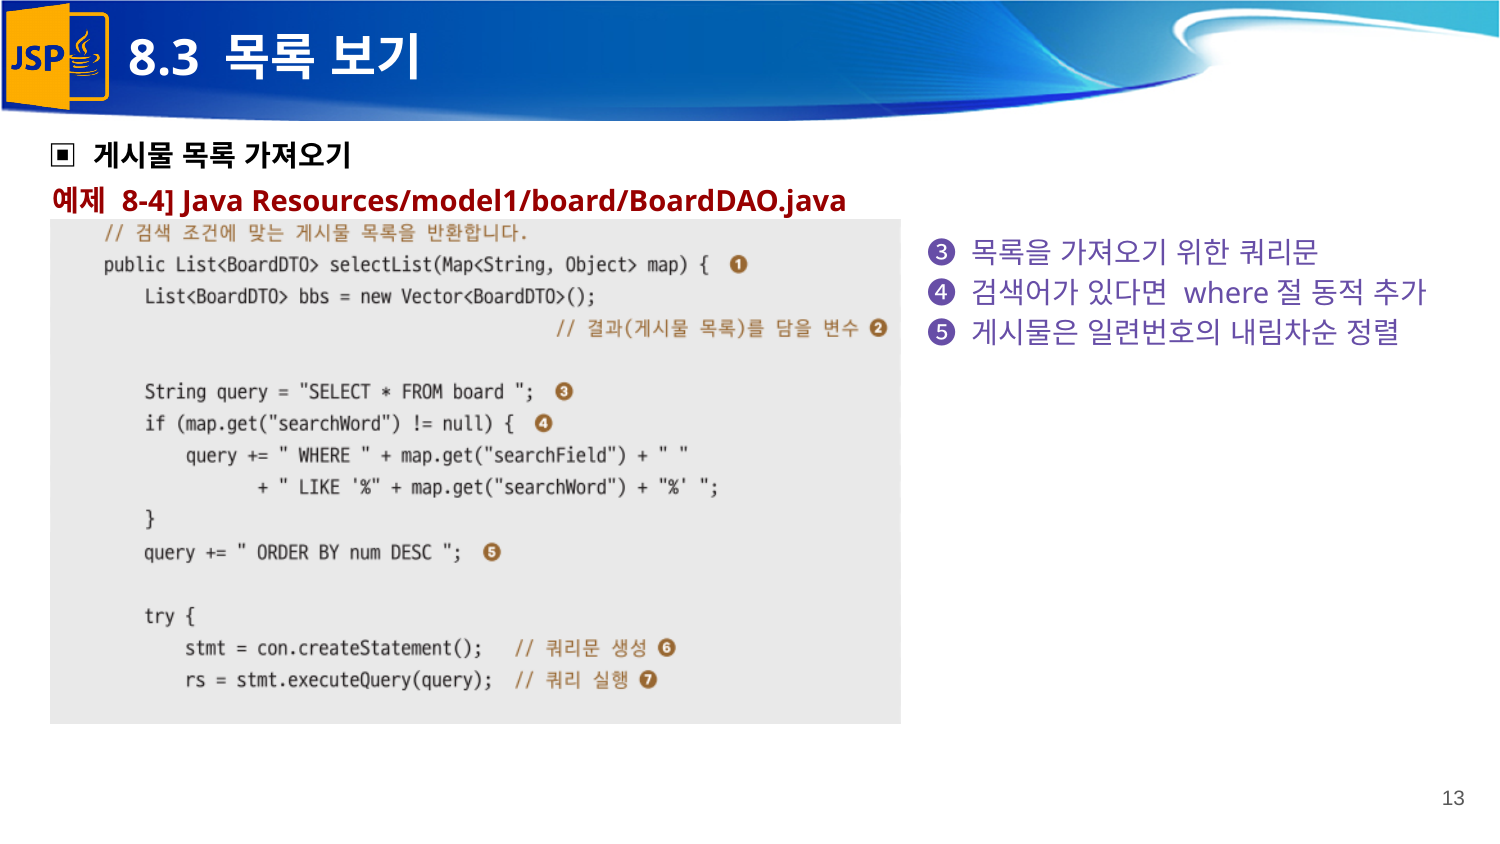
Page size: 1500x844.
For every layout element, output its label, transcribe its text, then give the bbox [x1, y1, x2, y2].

slide_number ‹#› [1389, 764, 1480, 830]
text_box 예제 8-4] Java Resources/model1/board/BoardDAO.java [37, 161, 868, 227]
text_box ❸ 목록을 가져오기 위한 쿼리문 ❹ 검색어가 있다면 where절 동적 추가 ❺ 게시물은 일련번호의 내림차순 정렬 [911, 213, 1493, 482]
picture [0, 0, 1500, 121]
text_box ▣ 게시물 목록 가져오기 [33, 117, 1432, 398]
title 8.3 목록 보기 [113, 10, 1500, 105]
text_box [49, 218, 901, 725]
